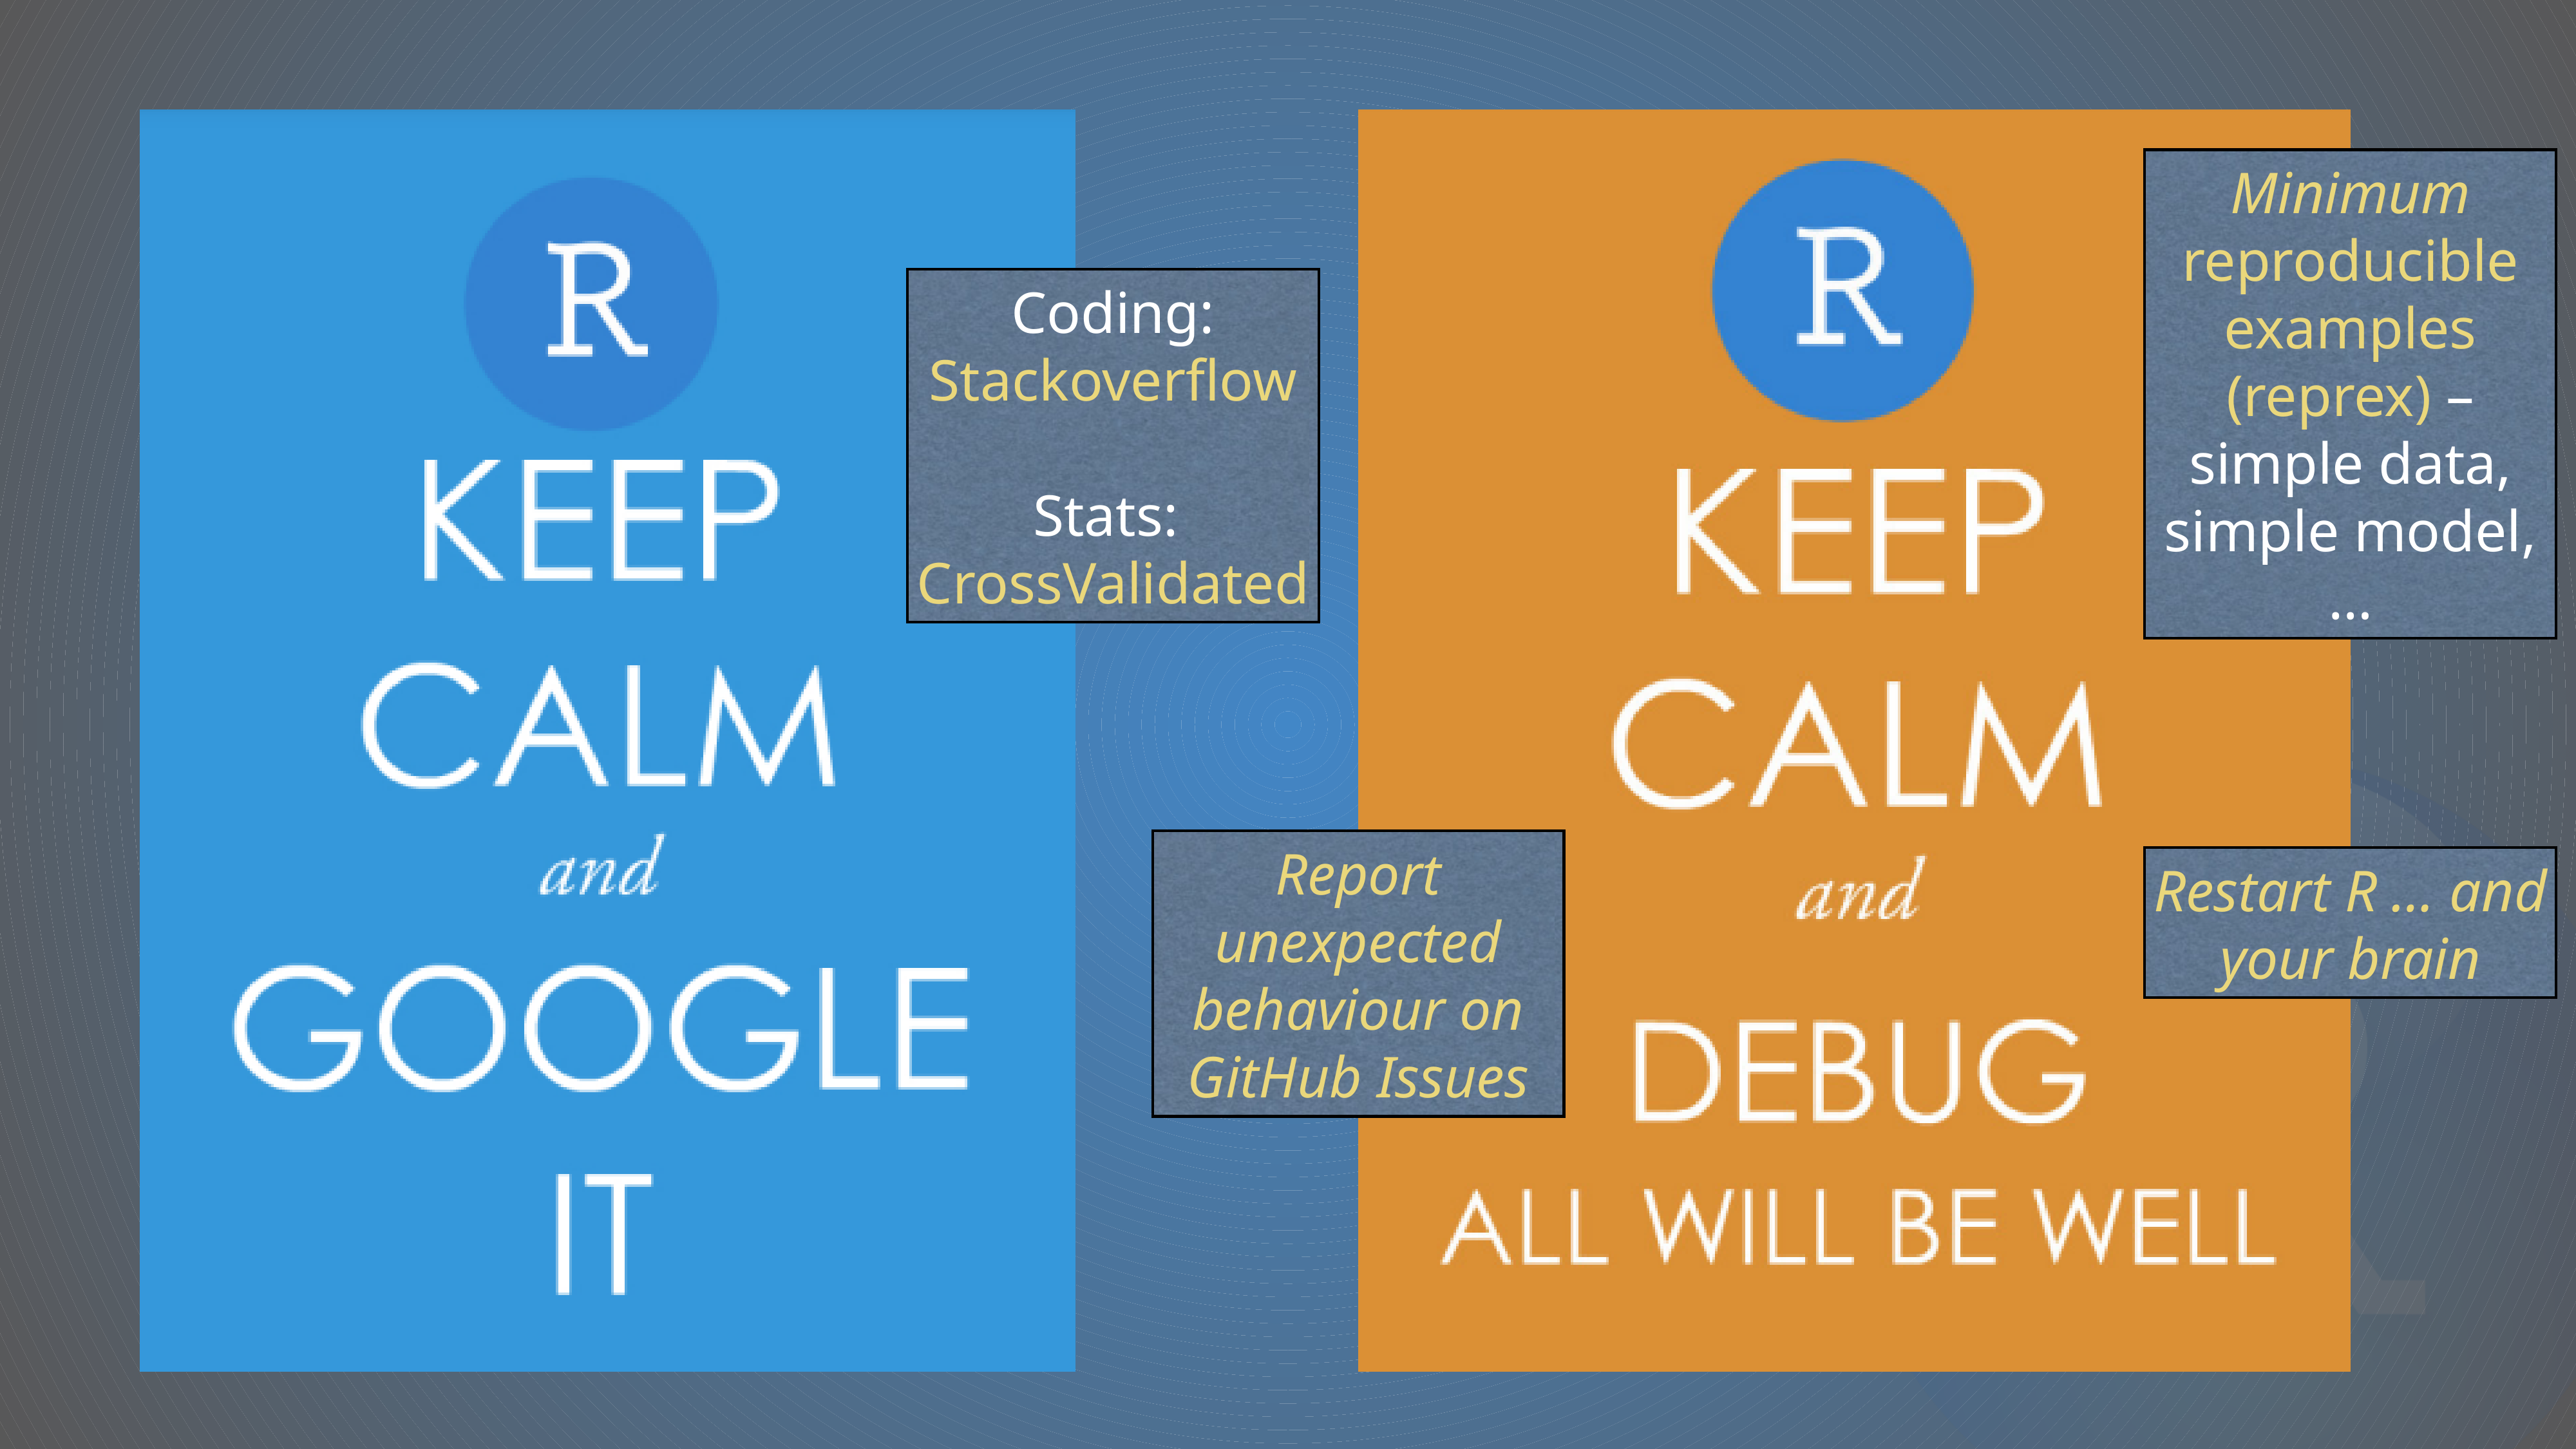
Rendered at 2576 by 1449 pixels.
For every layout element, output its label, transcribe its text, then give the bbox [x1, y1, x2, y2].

picture [140, 109, 1076, 1372]
text_box Report unexpected behaviour on GitHub Issues [1152, 831, 1358, 1117]
text_box Minimum reproducible examples (reprex) – simple data, simple model, … [2351, 149, 2557, 638]
text_box Restart R … and your brain [2351, 847, 2557, 998]
text_box Coding: Stackoverflow Stats: CrossValidated [1076, 269, 1319, 623]
picture [1358, 109, 2351, 1372]
